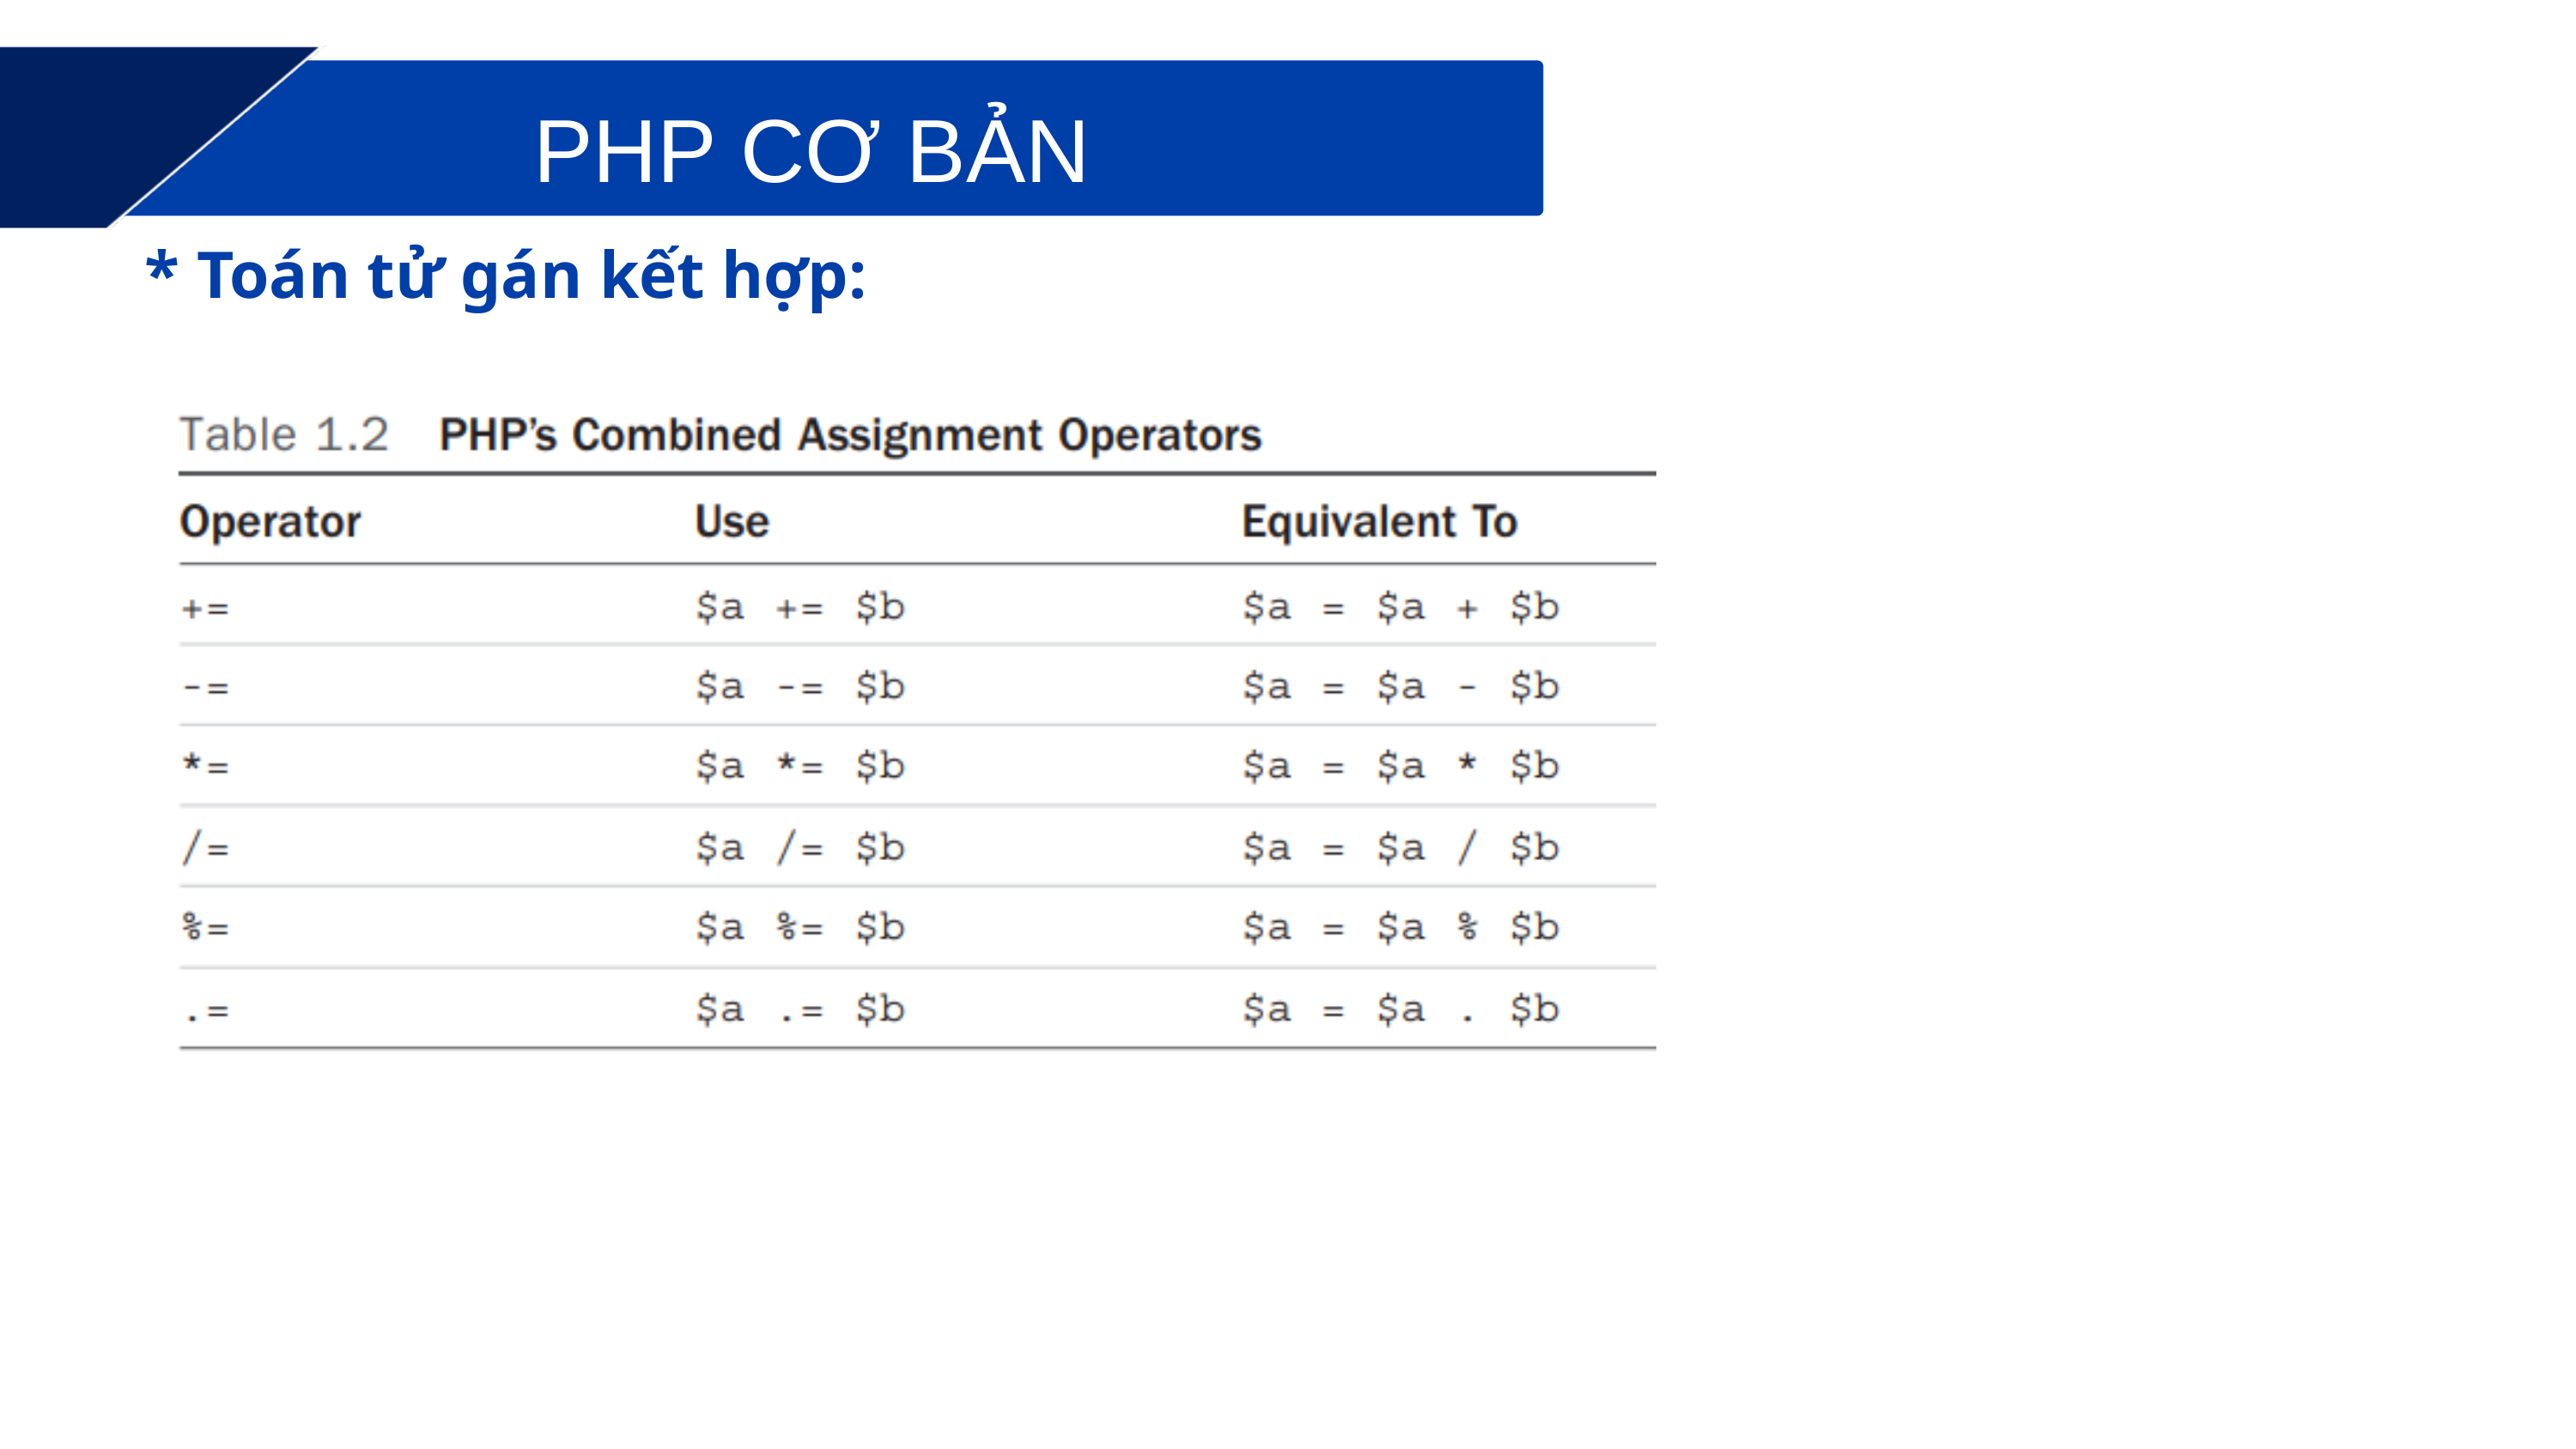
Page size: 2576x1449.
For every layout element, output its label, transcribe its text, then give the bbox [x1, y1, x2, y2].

text_box * Toán tử gán kết hợp: [144, 221, 1697, 1449]
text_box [112, 60, 1544, 216]
text_box PHP CƠ BẢN [96, 7, 1528, 270]
text_box [0, 45, 96, 231]
text_box [135, 360, 1656, 1089]
